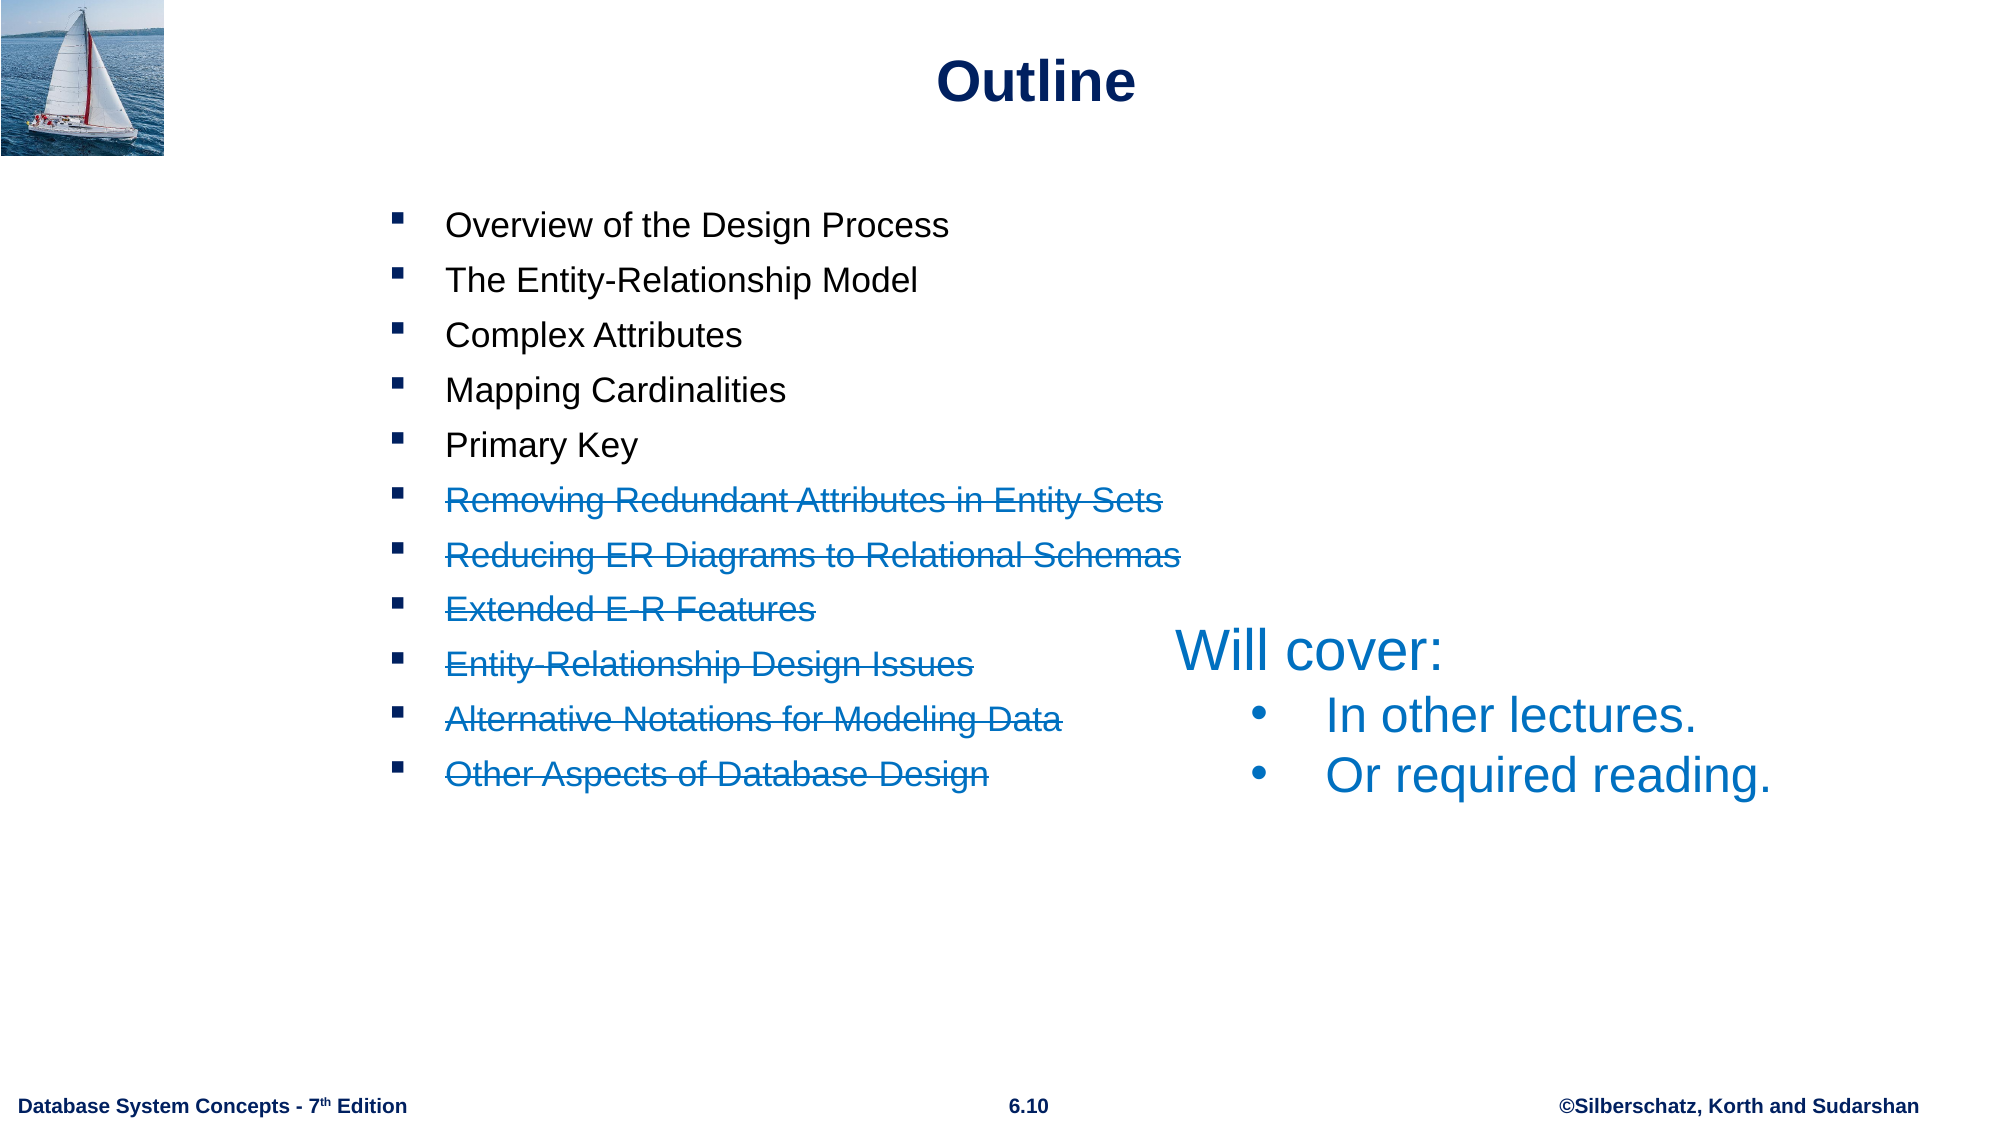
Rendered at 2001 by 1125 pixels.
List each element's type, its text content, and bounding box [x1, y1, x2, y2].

text_box Will cover: In other lectures. Or required reading. [1160, 605, 1788, 810]
list Overview of the Design Process The Entity-Relationship Model Complex Attributes Mapping Cardinalities Primary Key Removing Redundant Attributes in Entity Sets Reducing ER Diagrams to Relational Schemas Extended E-R Features Entity-Relationship Design Issues Alternative Notations for Modeling Data Other Aspects of Database Design [373, 194, 1600, 868]
picture [1, 0, 164, 156]
title Outline [373, 20, 1700, 121]
